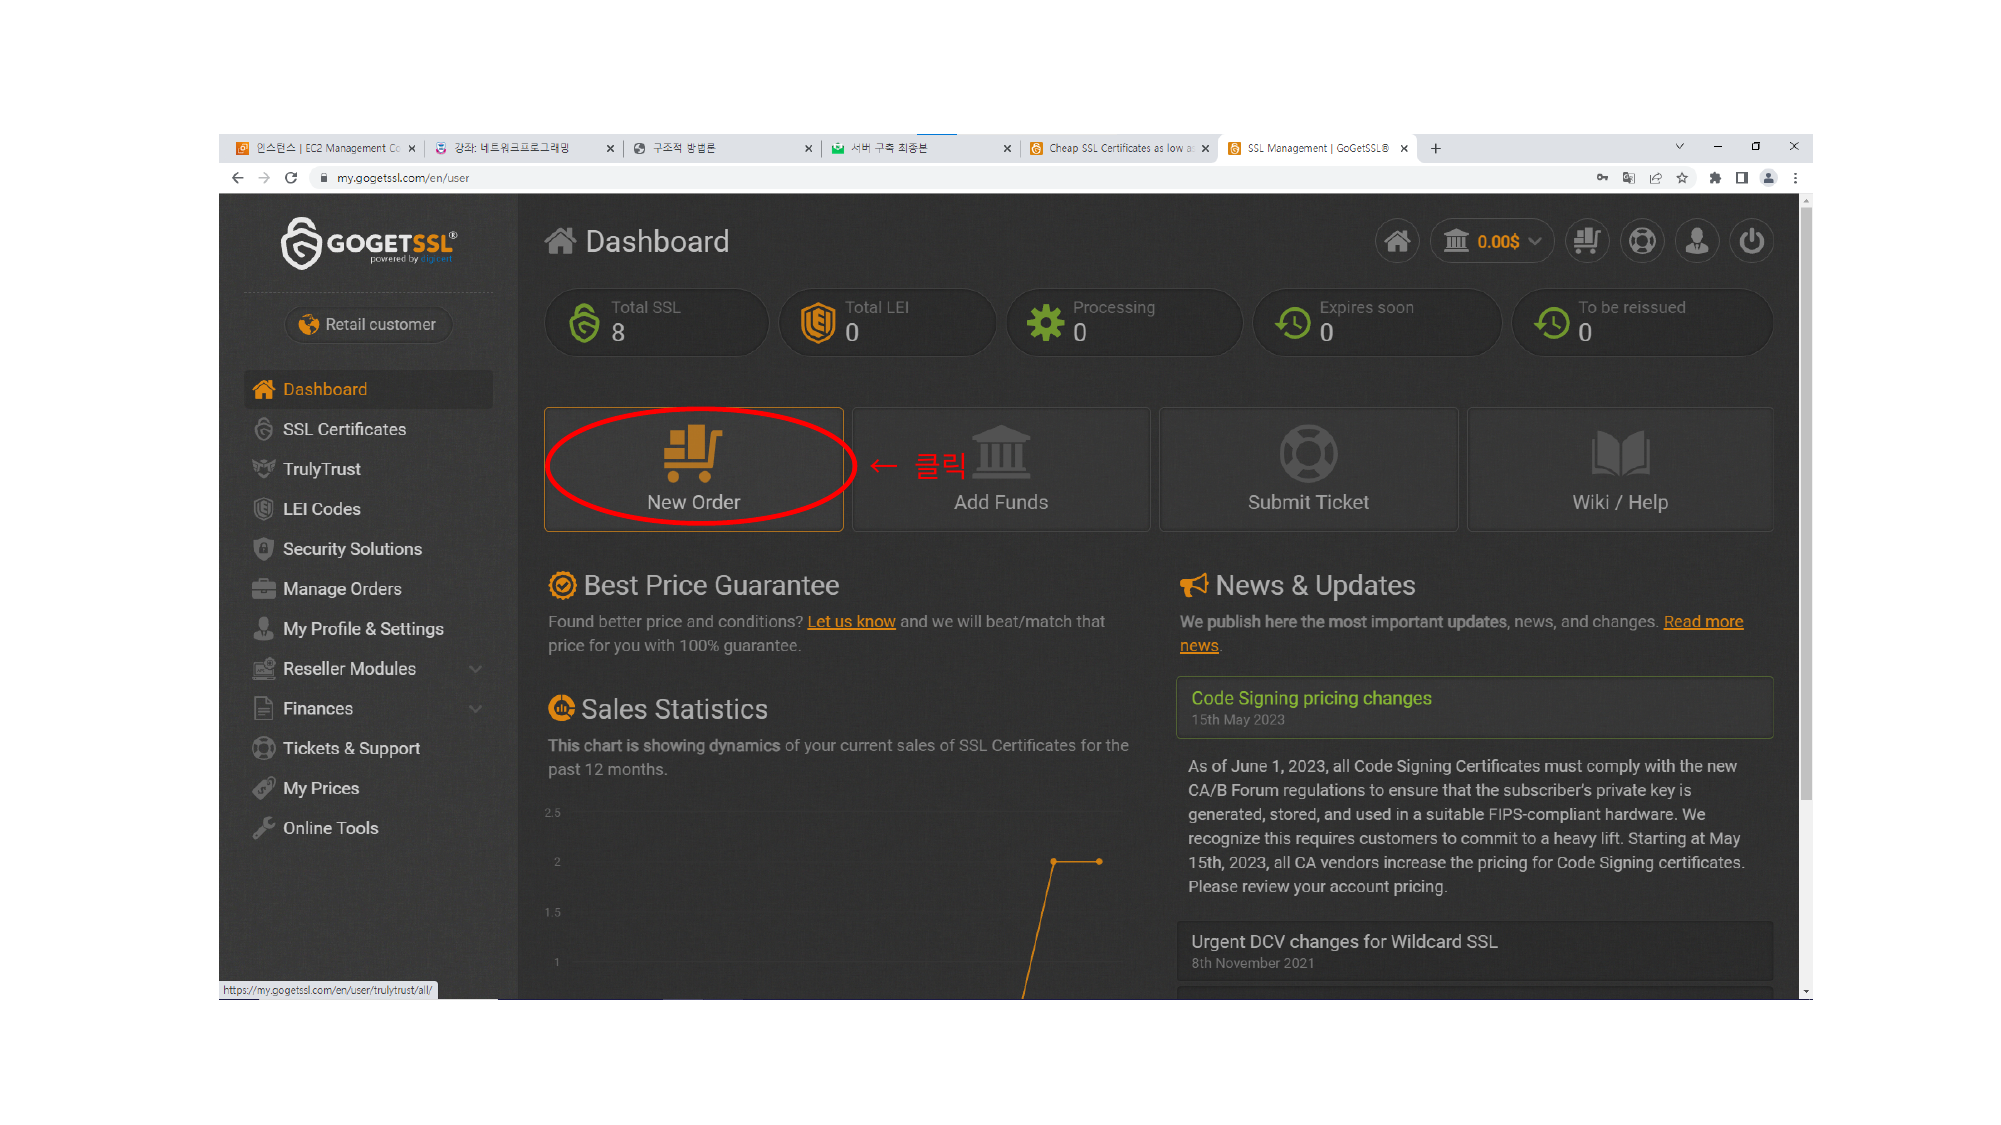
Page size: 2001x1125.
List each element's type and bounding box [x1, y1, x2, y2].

list [219, 134, 1813, 1000]
